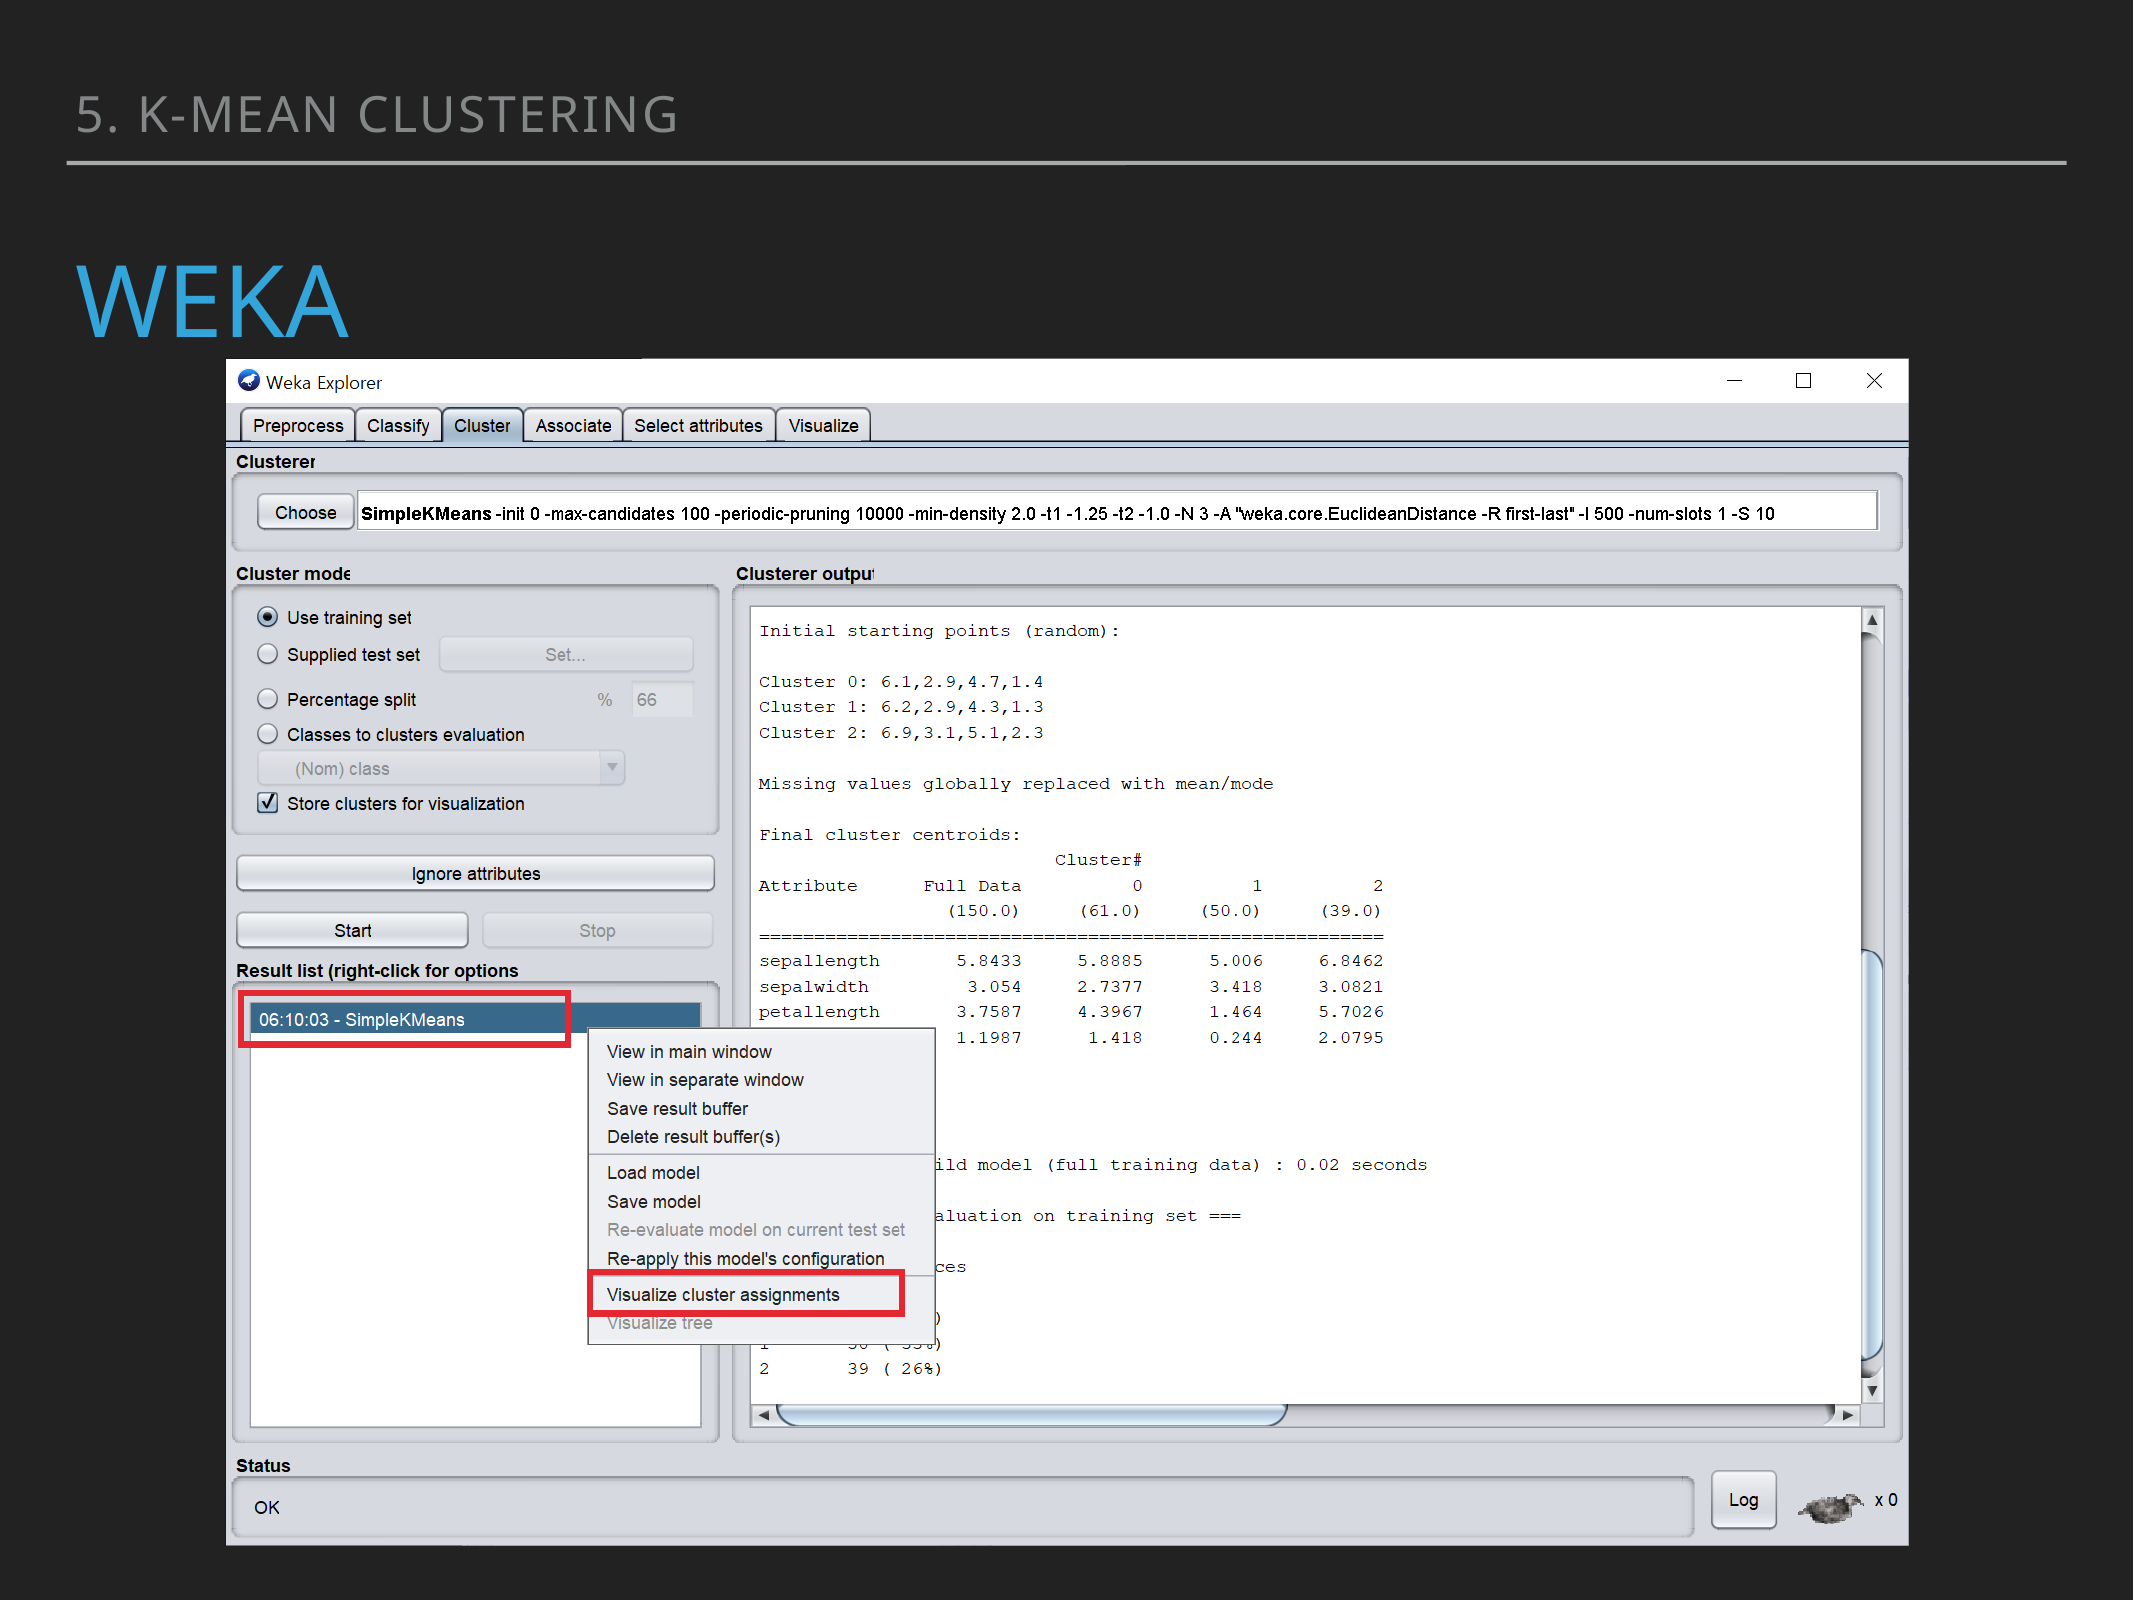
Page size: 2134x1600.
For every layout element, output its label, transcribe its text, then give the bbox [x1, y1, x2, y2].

picture [224, 358, 1909, 1546]
title weka [66, 251, 2068, 372]
list 5. k-mean clustering [66, 74, 1901, 151]
